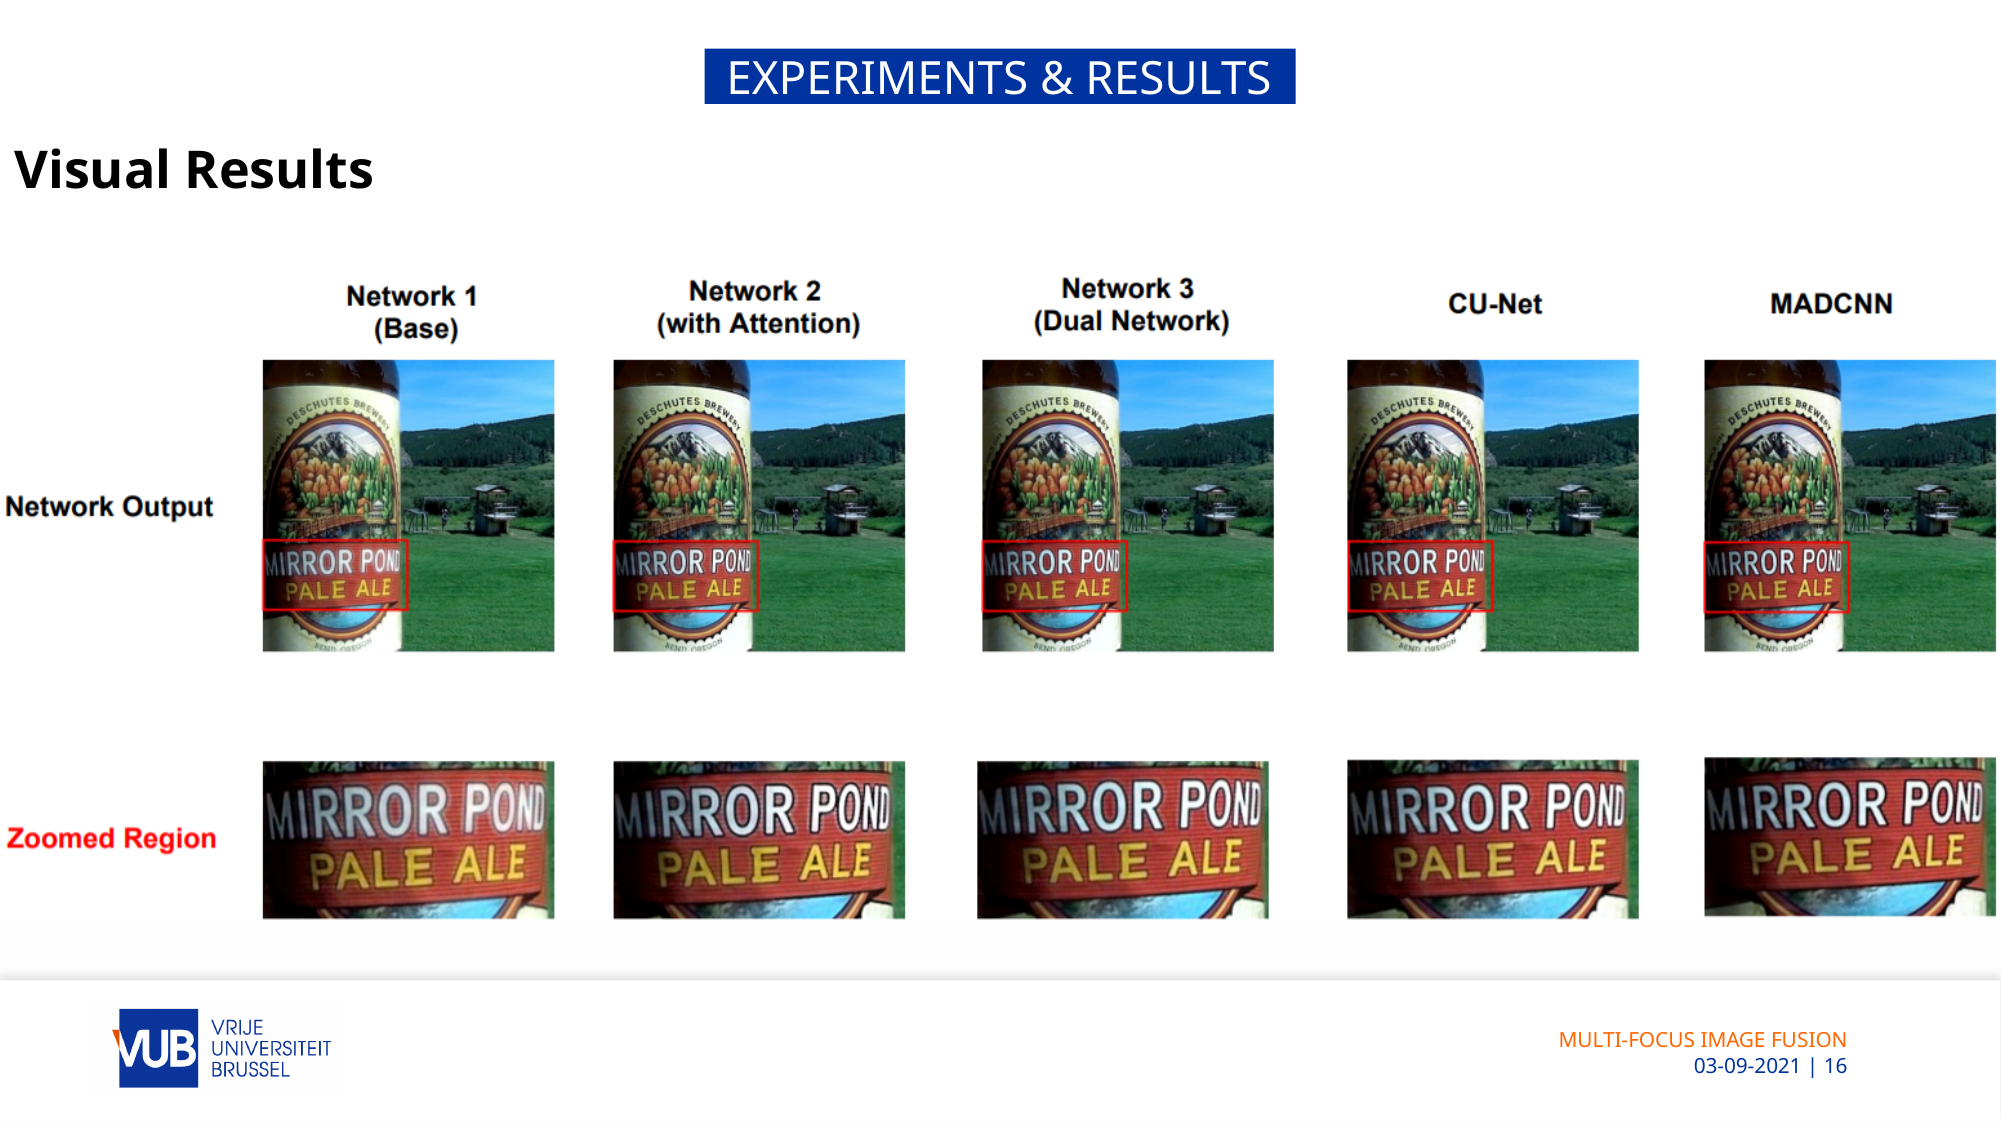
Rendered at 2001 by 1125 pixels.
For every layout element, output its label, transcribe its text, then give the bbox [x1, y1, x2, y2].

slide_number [1412, 1052, 1863, 1082]
picture [84, 996, 349, 1097]
text_box Visual Results [0, 133, 855, 205]
footer MULTI-FOCUS IMAGE FUSION [1412, 1027, 1863, 1052]
picture [0, 271, 2000, 926]
text_box Experiments & results [704, 48, 1296, 104]
